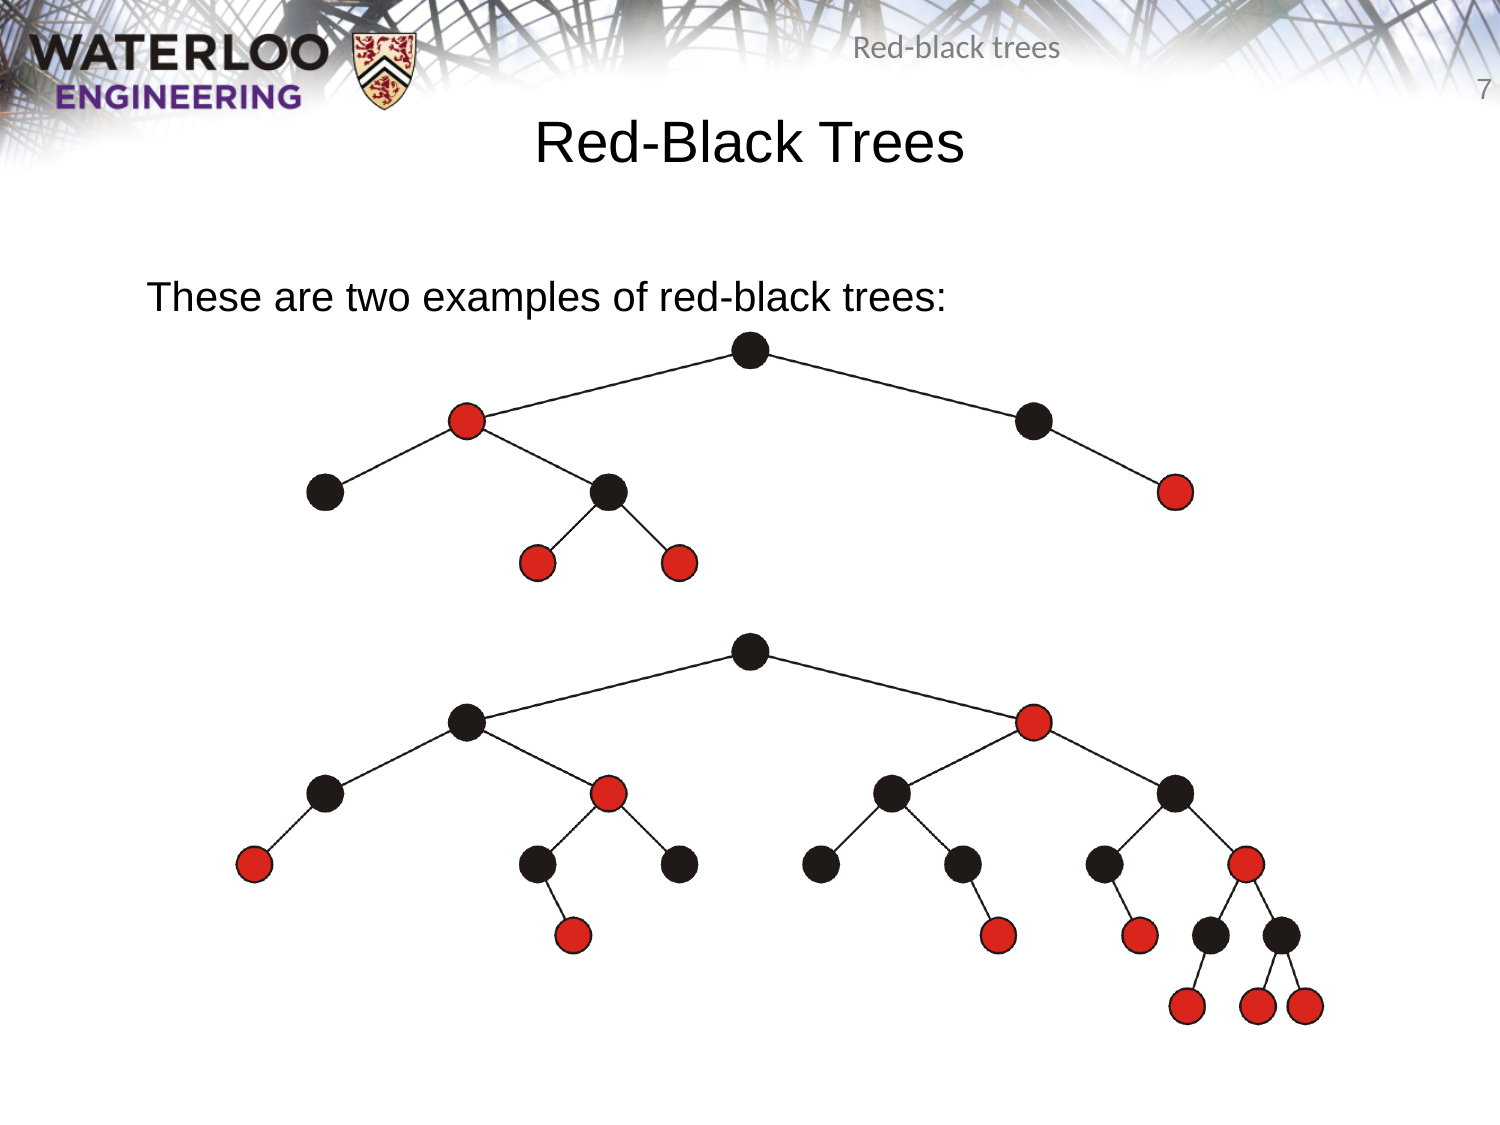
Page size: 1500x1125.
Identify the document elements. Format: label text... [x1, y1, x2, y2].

list These are two examples of red-black trees: [74, 262, 1426, 1006]
picture [0, 0, 1500, 1125]
title Red-Black Trees [74, 44, 1426, 233]
